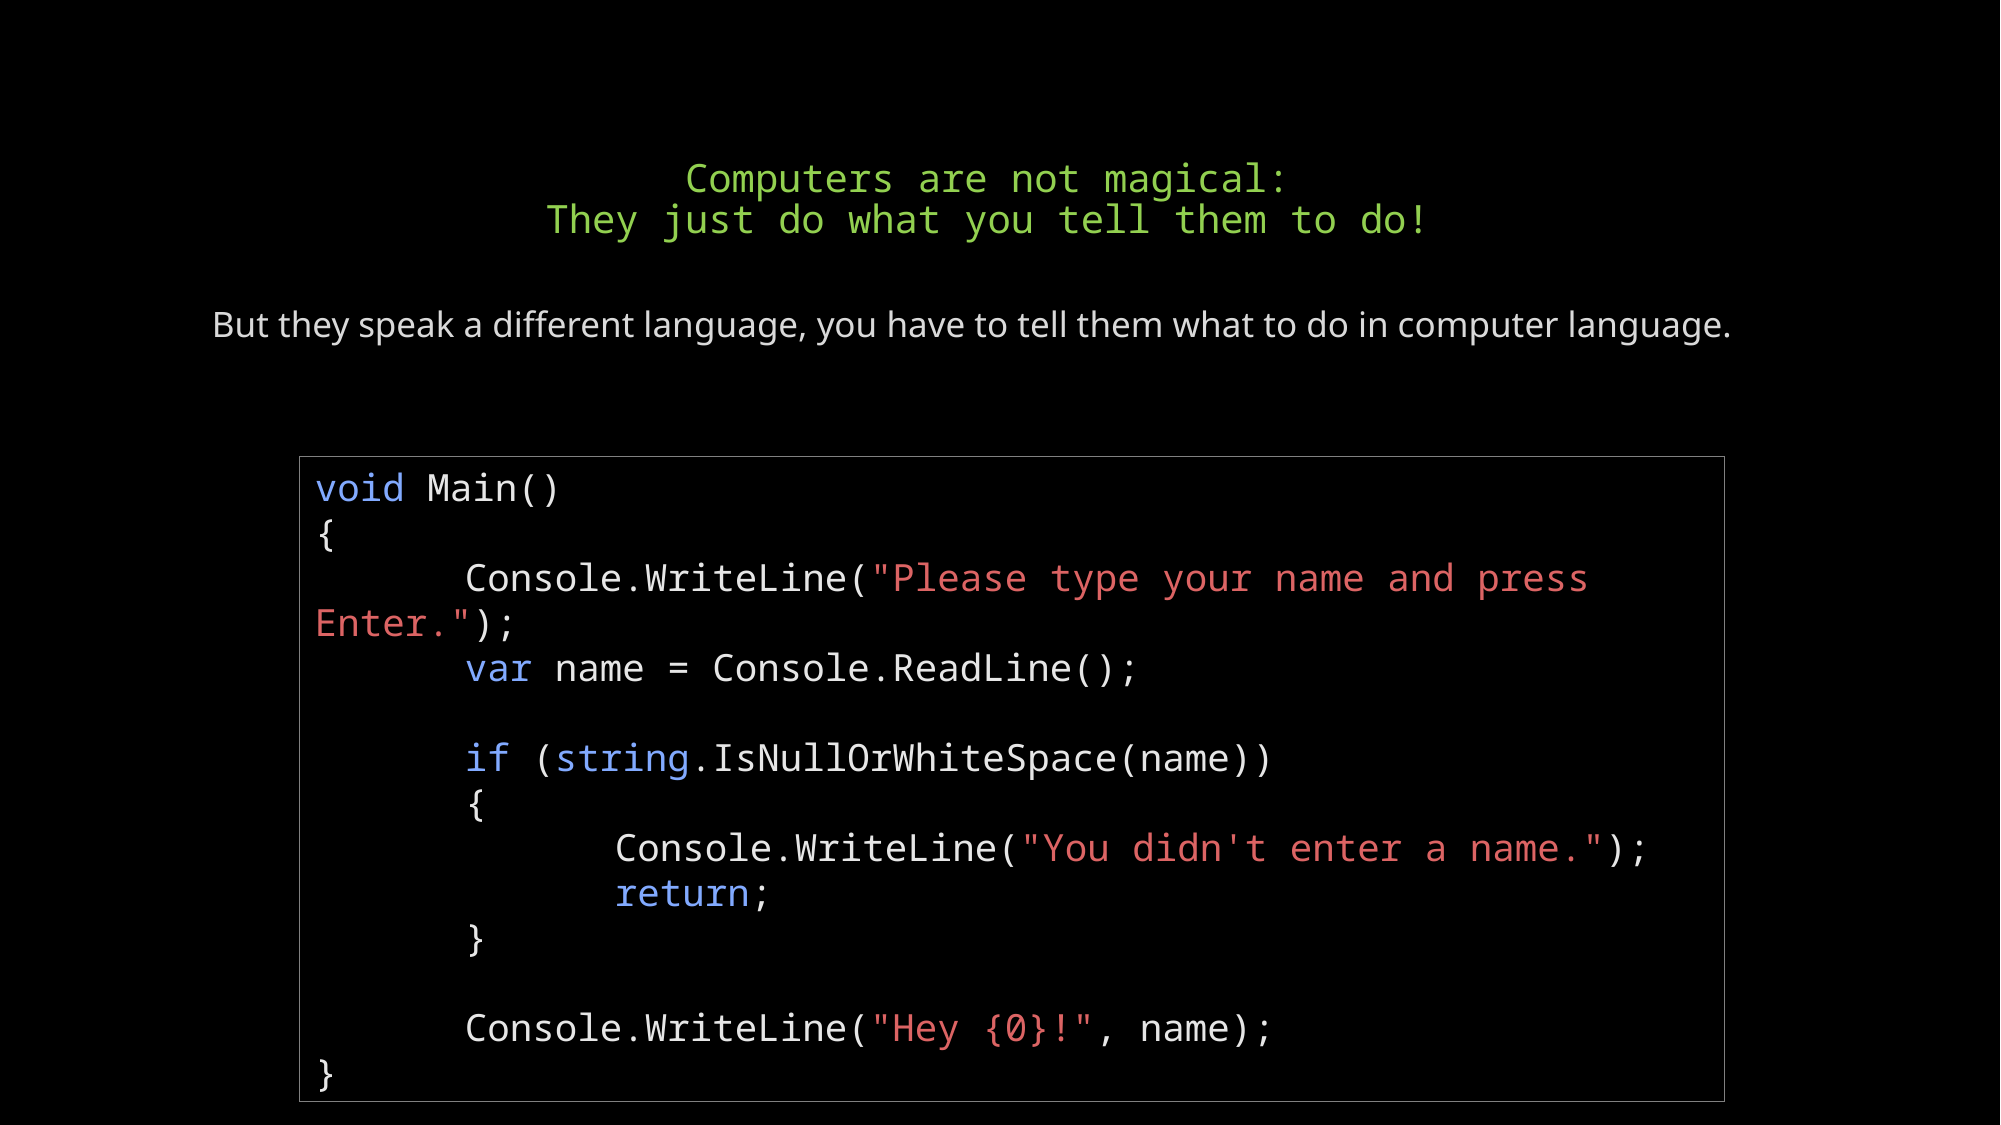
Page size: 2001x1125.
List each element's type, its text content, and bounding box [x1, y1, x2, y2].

list But they speak a different language, you have to tell them what to do in computer language. [196, 299, 1825, 388]
title Computers are not magical: They just do what you tell them to do! [24, 149, 1950, 250]
text_box void Main() { Console.WriteLine("Please type your name and press Enter."); var name = Console.ReadLine(); if (string.IsNullOrWhiteSpace(name)) { Console.WriteLine("You didn't enter a name."); return; } Console.WriteLine("Hey {0}!", name); } [299, 456, 1725, 1102]
